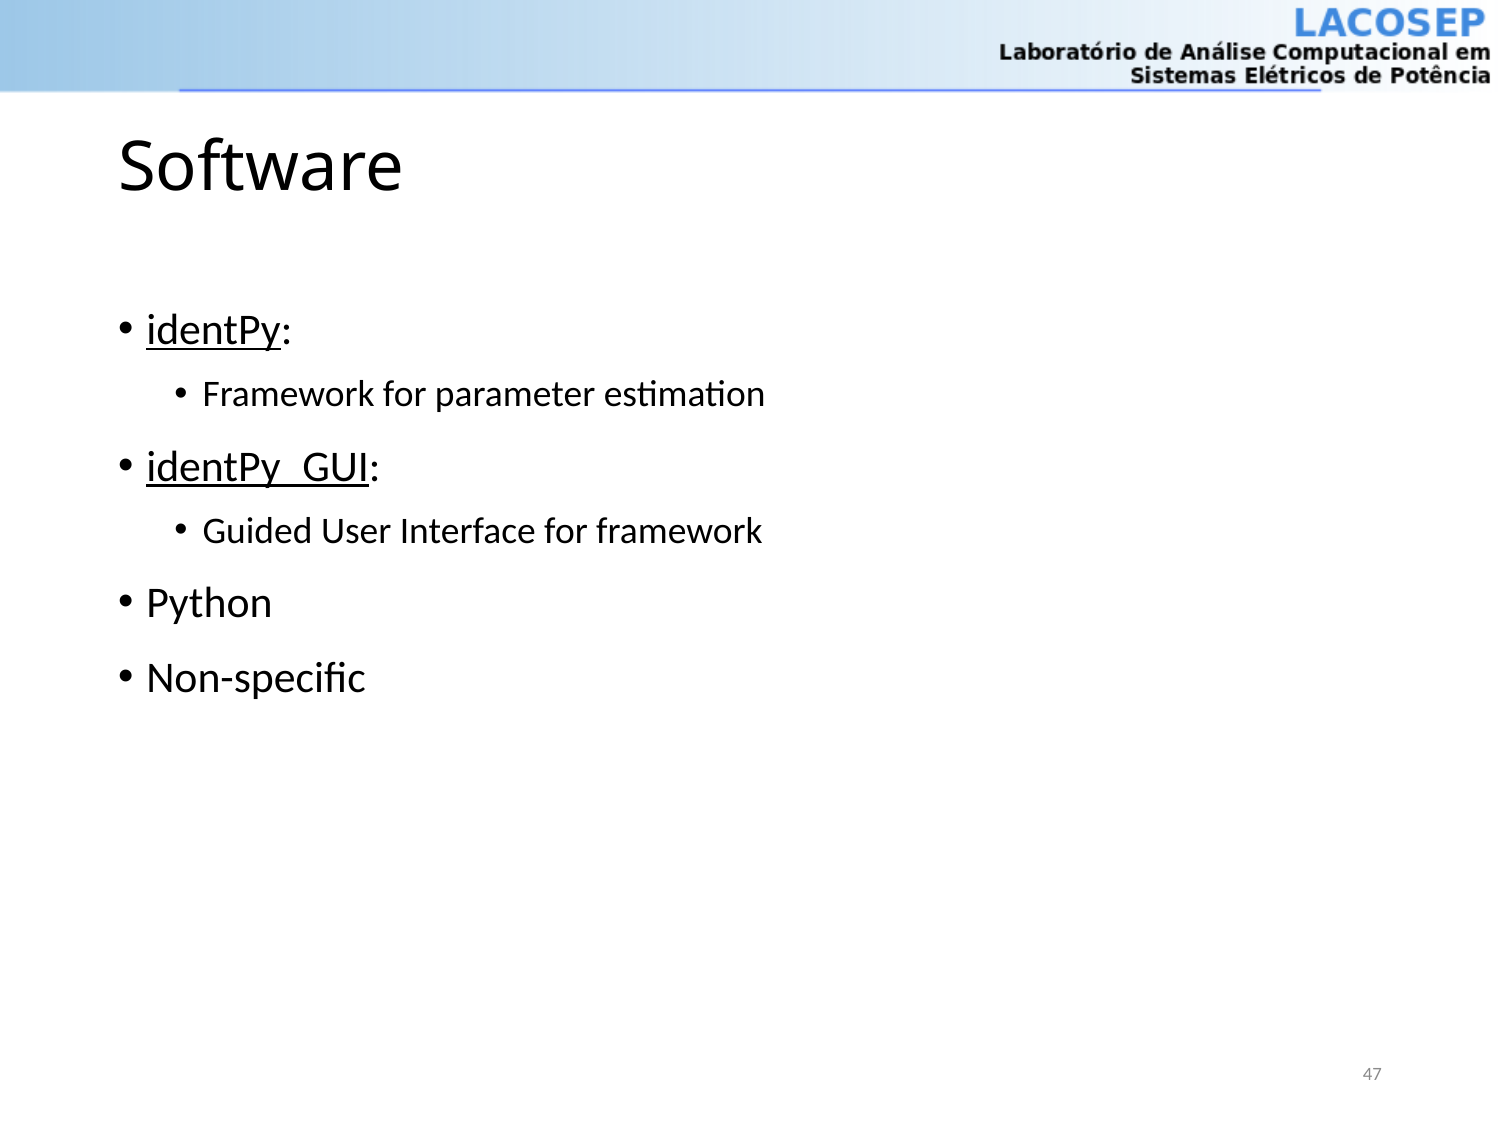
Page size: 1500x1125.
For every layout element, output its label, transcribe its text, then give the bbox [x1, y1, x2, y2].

picture [0, 0, 1500, 1125]
title Software [103, 59, 1397, 278]
list identPy: Framework for parameter estimation identPy_GUI: Guided User Interface for framework Python Non-specific [103, 299, 1397, 1014]
slide_number 47 [1059, 1042, 1397, 1103]
